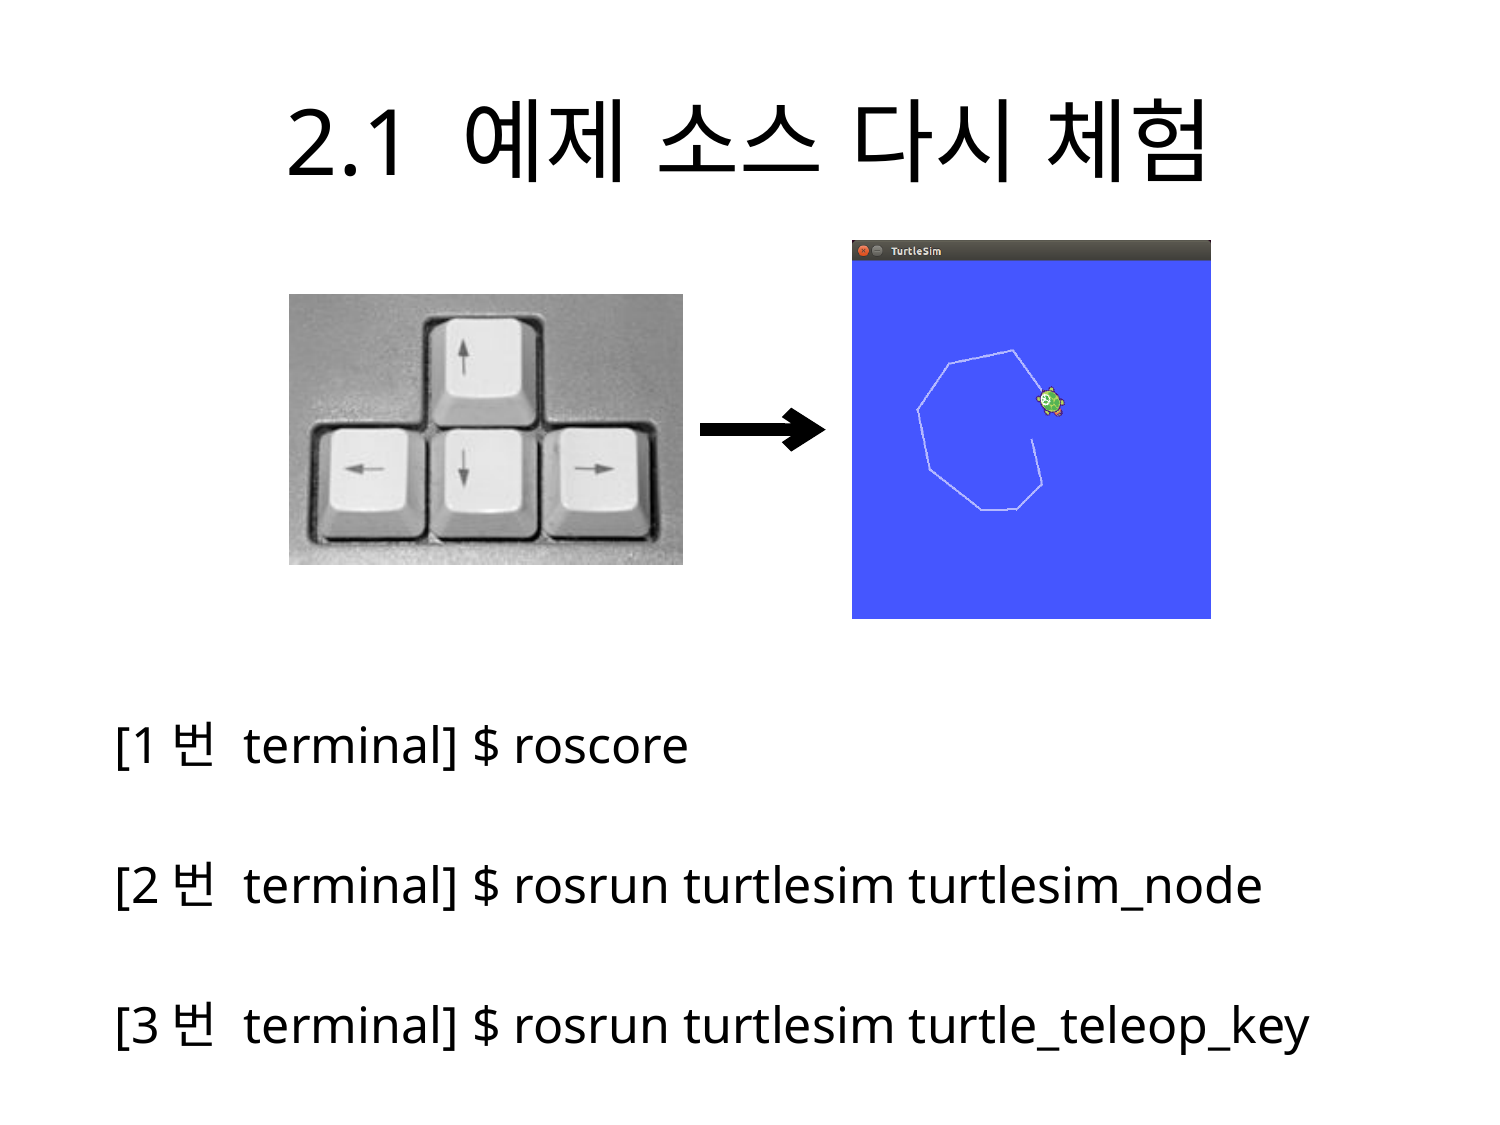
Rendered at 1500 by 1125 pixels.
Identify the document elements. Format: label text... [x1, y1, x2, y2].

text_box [288, 240, 1211, 619]
title 2.1 예제 소스 다시 체험 [75, 45, 1425, 233]
text_box [1번 terminal] $ roscore [2번 terminal] $ rosrun turtlesim turtlesim_node [3번 terminal] $ rosrun turtlesim turtle_teleop_key [99, 705, 1450, 1101]
